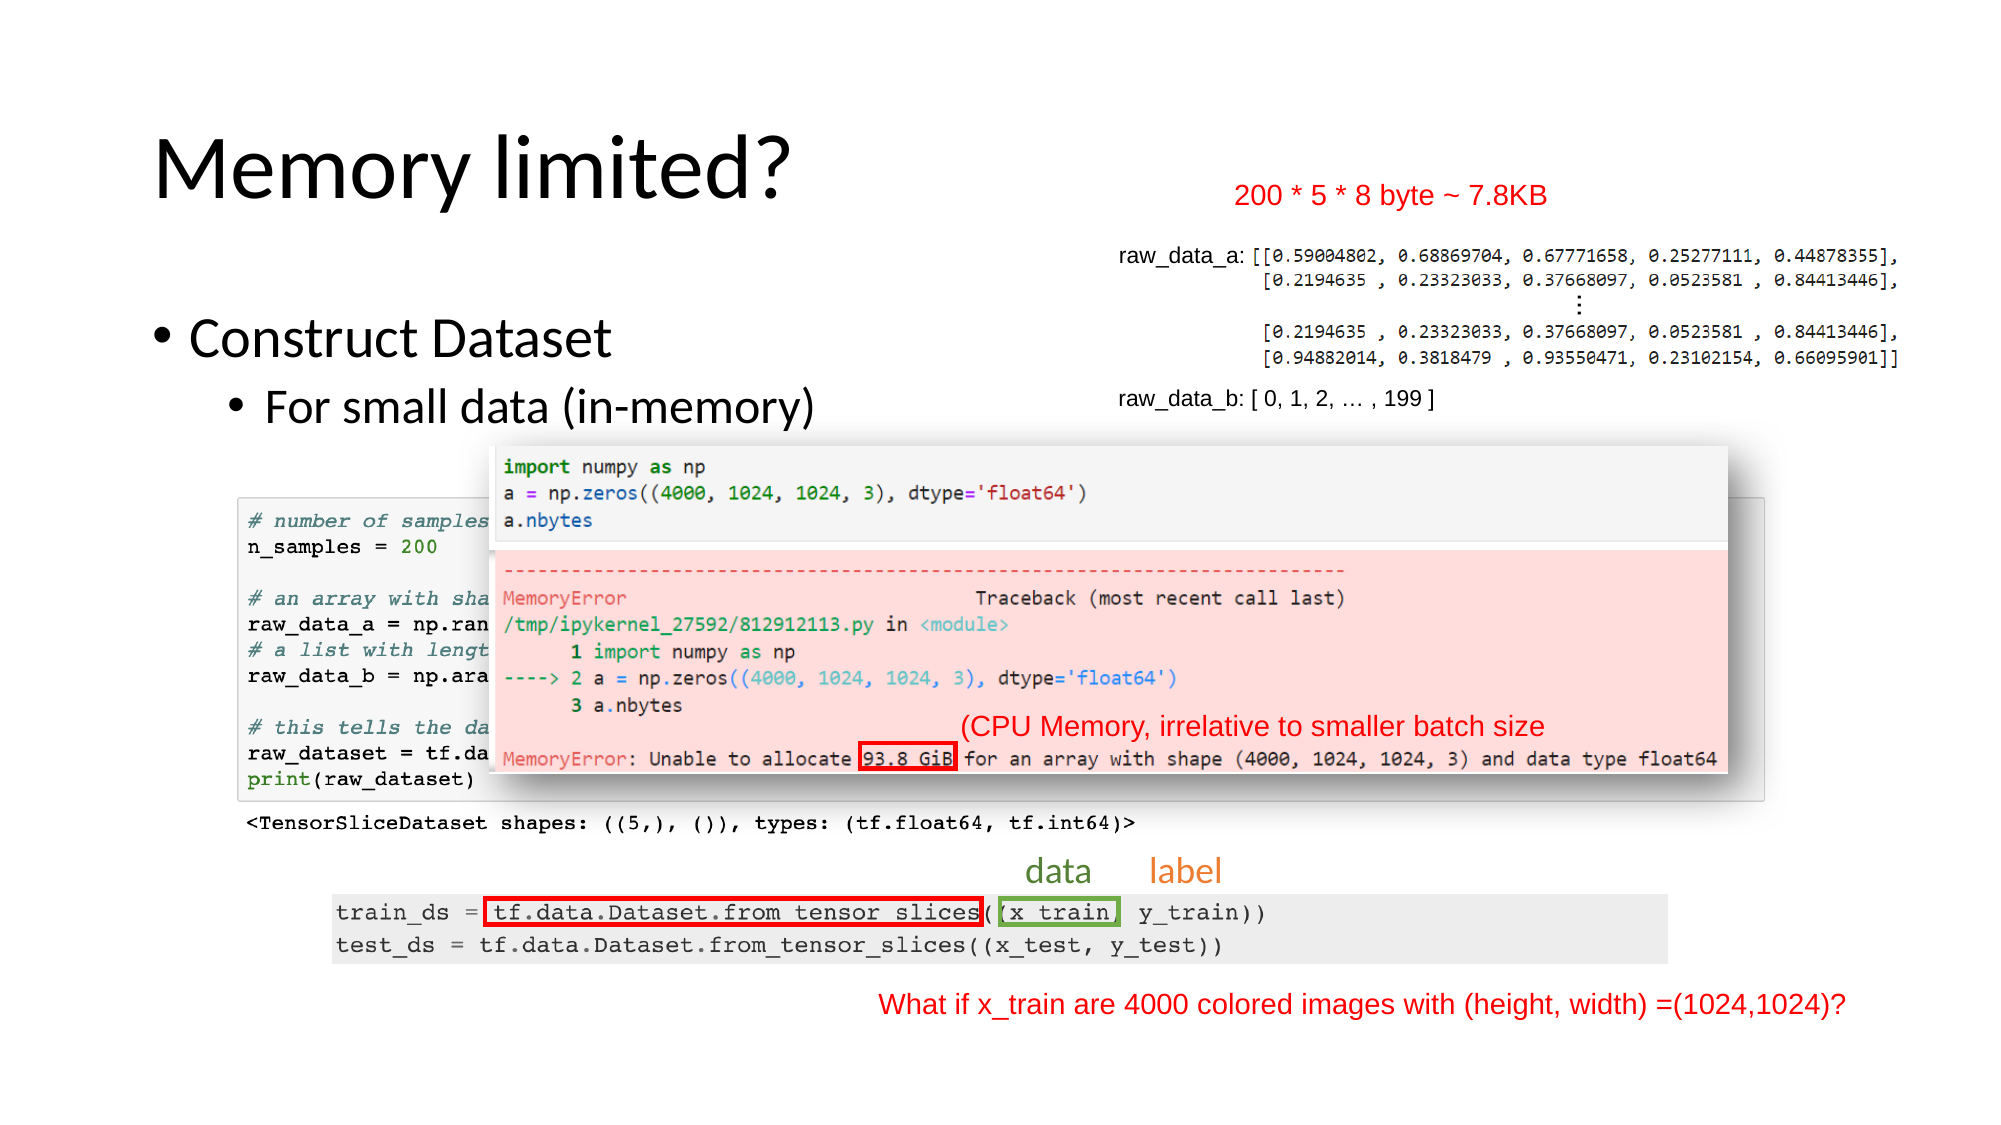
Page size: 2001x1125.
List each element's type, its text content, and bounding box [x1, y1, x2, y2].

text_box data [1010, 846, 1109, 892]
text_box ... [1564, 302, 1615, 317]
text_box raw_data_b: [ 0, 1, 2, … , 199 ] [1103, 375, 1450, 419]
text_box raw_data_a: [1104, 232, 1245, 276]
text_box What if x_train are 4000 colored images with (height, width) =(1024,1024)? [863, 977, 1920, 1028]
picture [228, 446, 1772, 838]
text_box 200 * 5 * 8 byte ~ 7.8KB [1219, 168, 1564, 219]
picture [1250, 318, 1901, 373]
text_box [332, 893, 1668, 964]
title Memory limited? [137, 59, 1863, 278]
picture [1250, 227, 1901, 294]
list Construct Dataset For small data (in-memory) [137, 299, 1863, 1014]
text_box label [1134, 846, 1239, 892]
